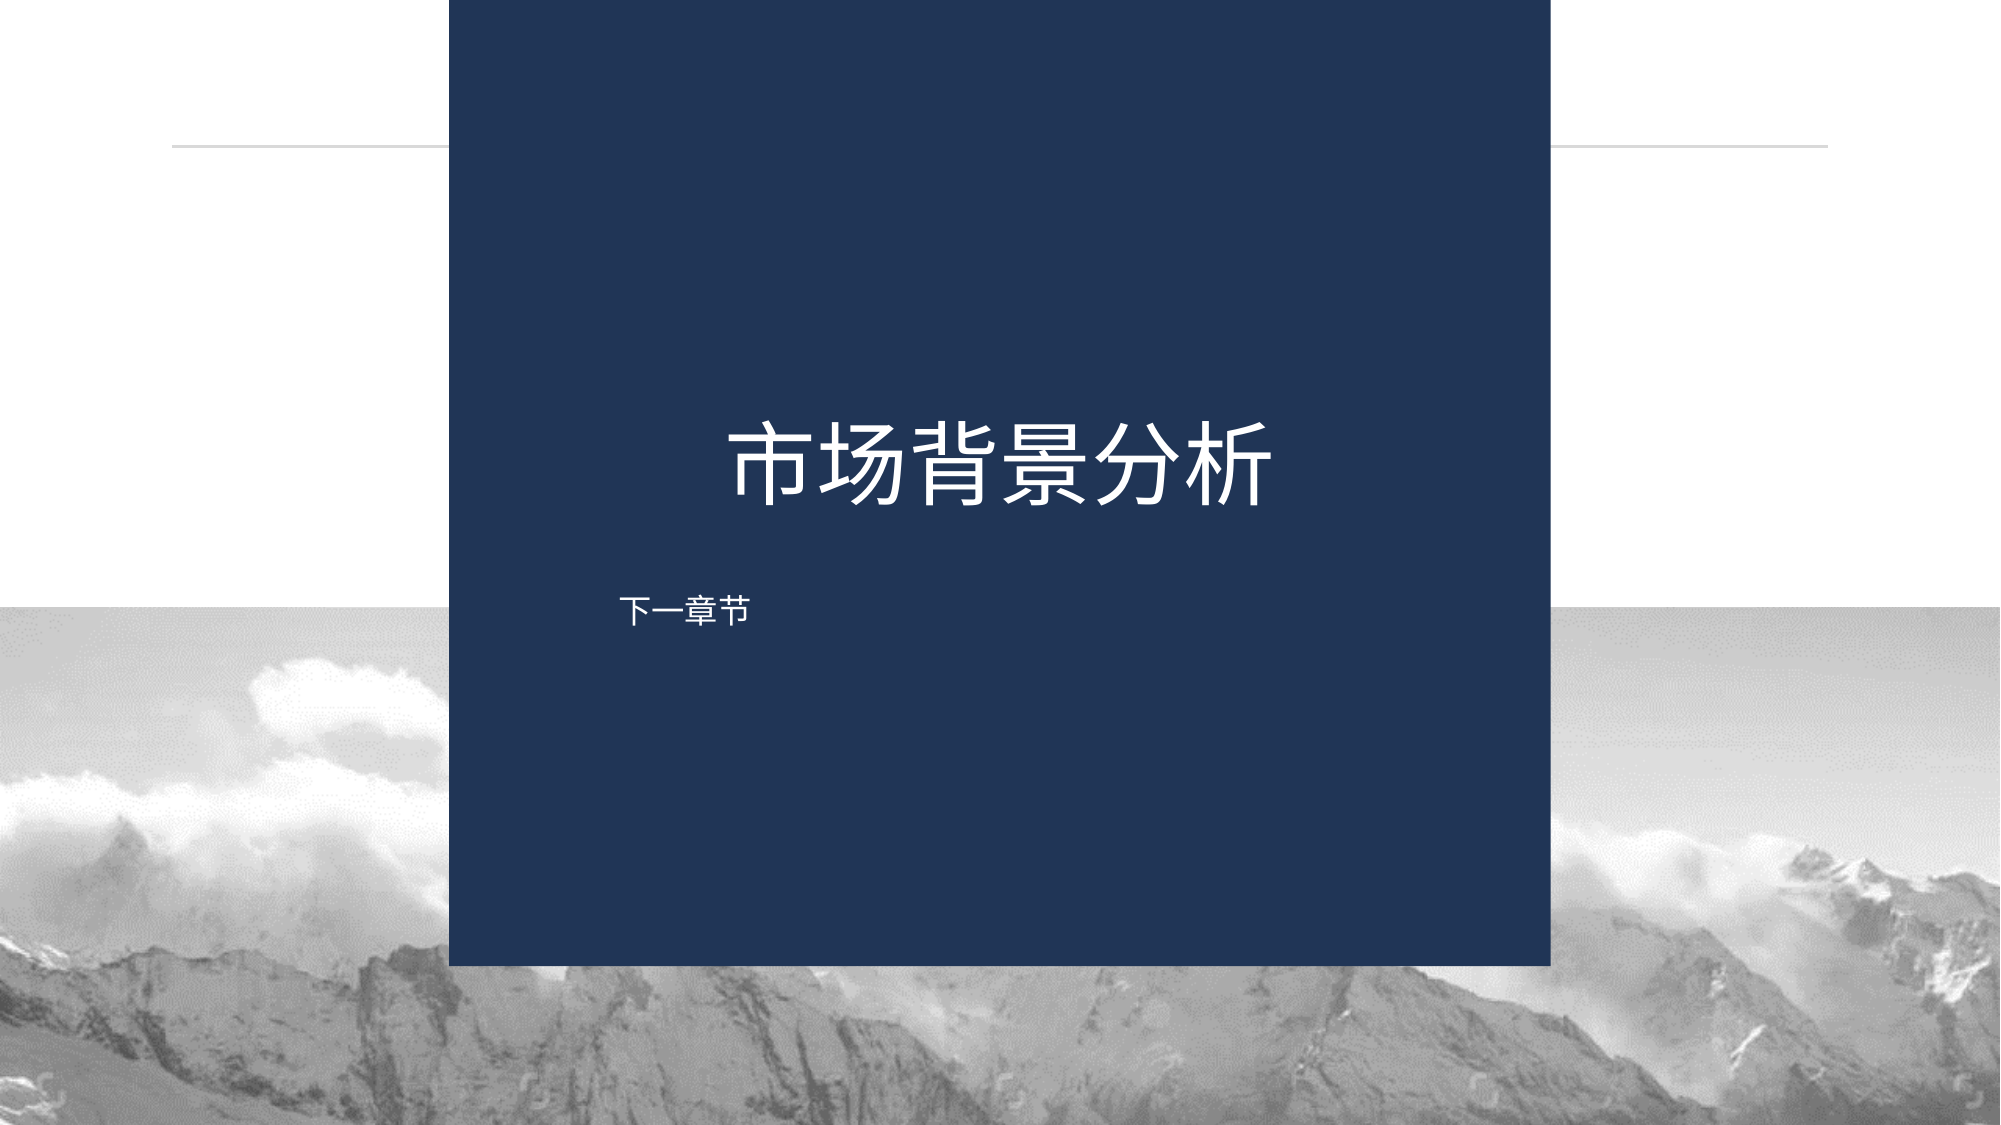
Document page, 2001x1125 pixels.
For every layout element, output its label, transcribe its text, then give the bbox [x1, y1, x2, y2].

picture [0, 607, 2000, 1125]
list 下一章节 [603, 587, 1333, 693]
list 市场背景分析 [509, 381, 1491, 557]
